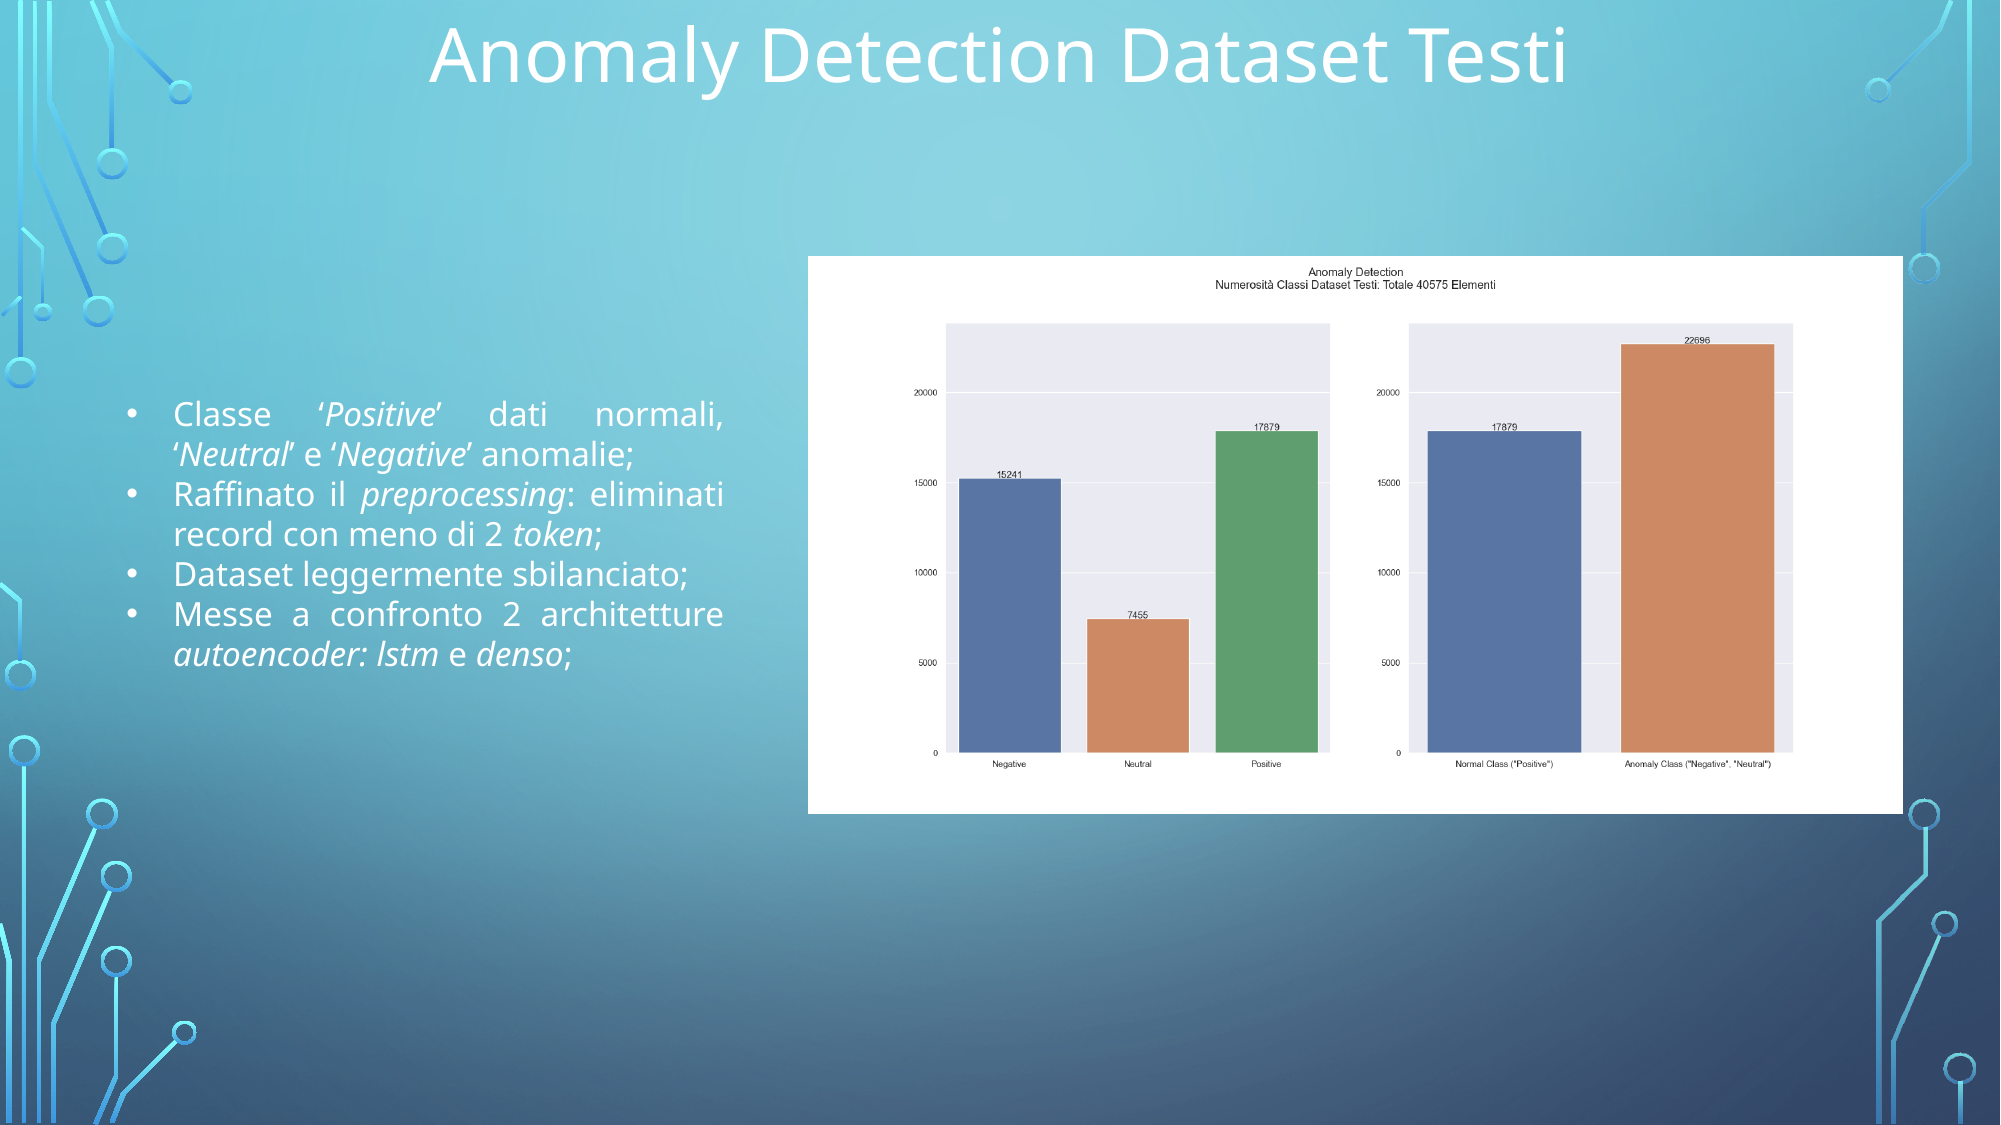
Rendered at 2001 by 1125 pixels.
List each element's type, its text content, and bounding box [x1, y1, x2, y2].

text_box Anomaly Detection Dataset Testi [383, 0, 1617, 105]
picture [807, 256, 1903, 814]
text_box Classe ‘Positive’ dati normali, ‘Neutral’ e ‘Negative’ anomalie; Raffinato il preprocessing: eliminati record con meno di 2 token; Dataset leggermente sbilanciato; Messe a confronto 2 architetture autoencoder: lstm e denso; [111, 385, 740, 681]
